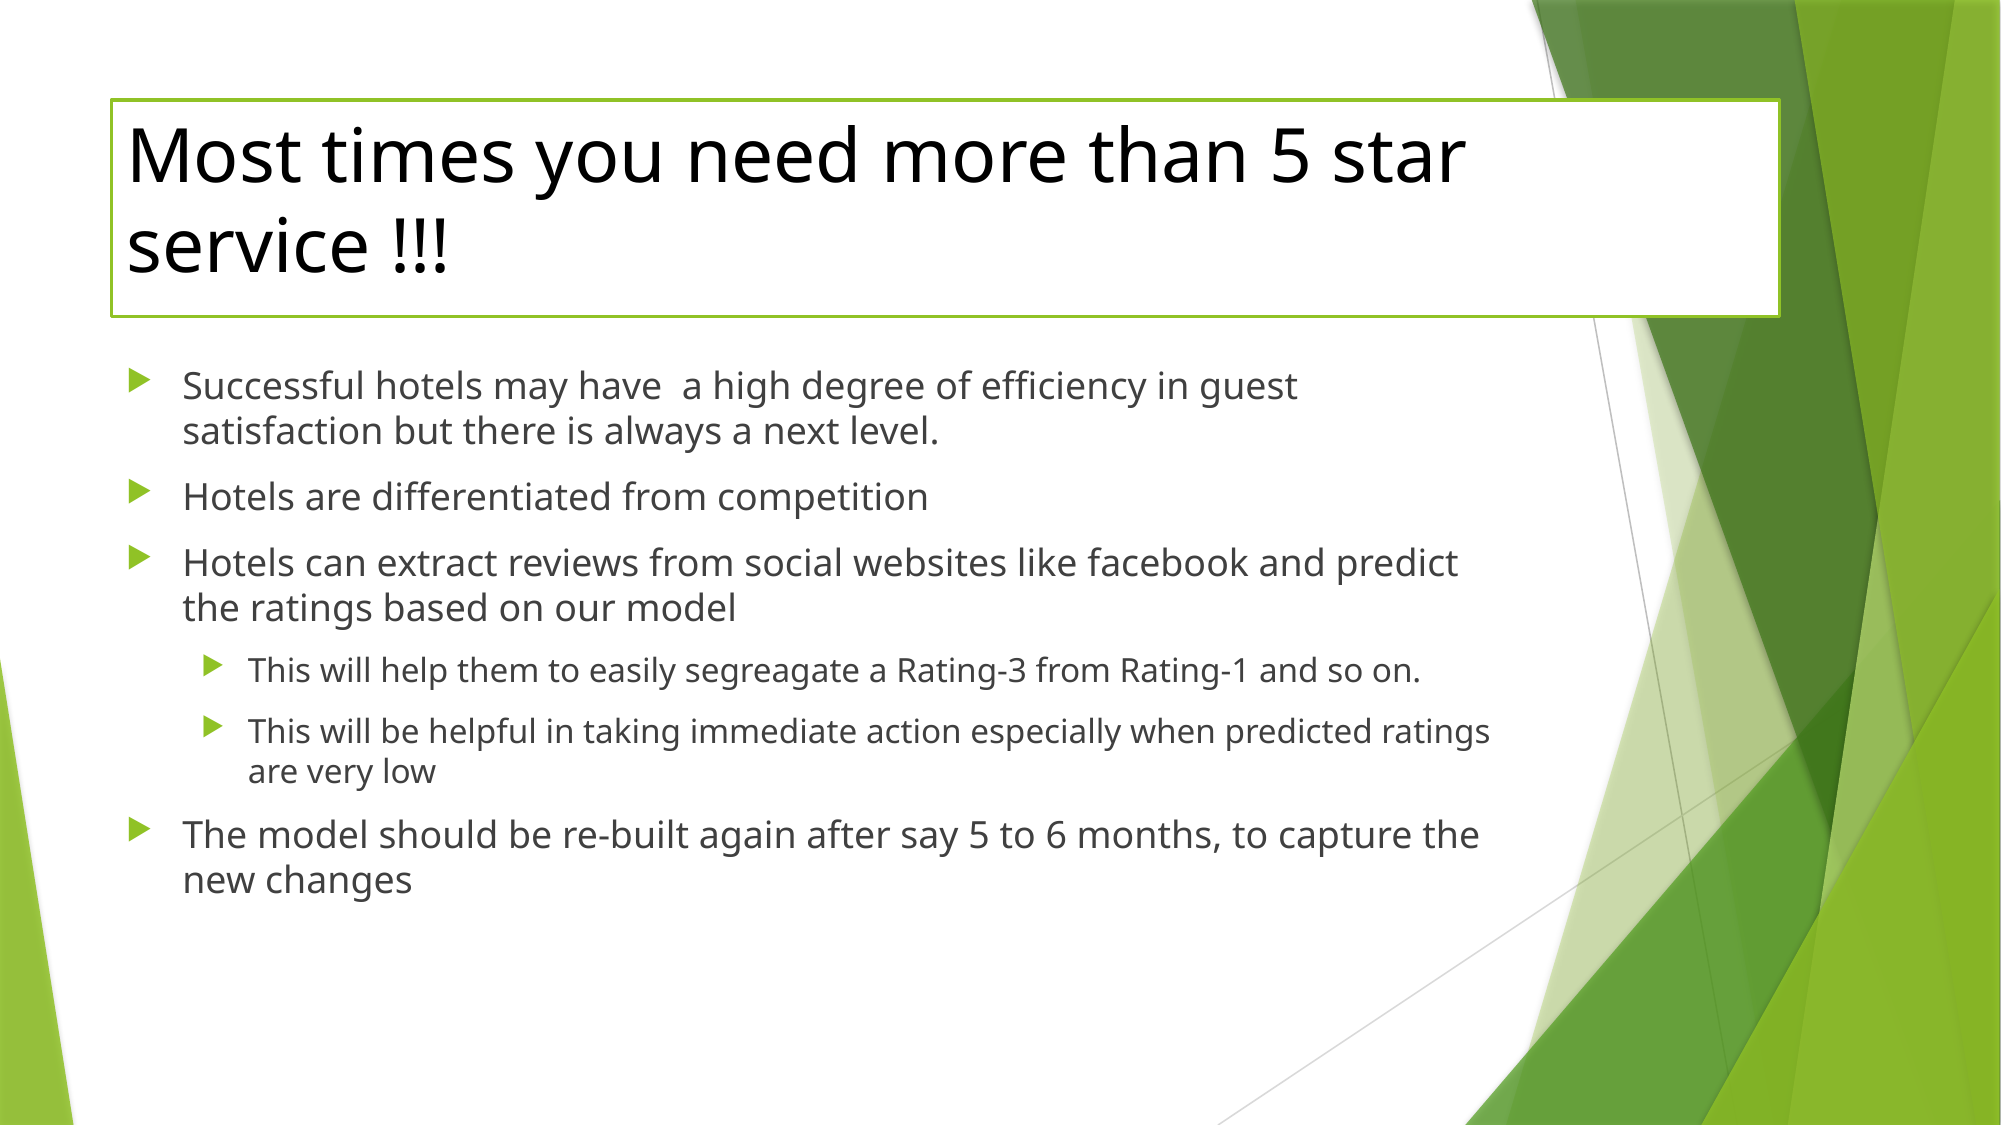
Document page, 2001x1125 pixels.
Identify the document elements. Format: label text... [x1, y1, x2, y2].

title Most times you need more than 5 star service !!! [110, 98, 1781, 318]
list Successful hotels may have a high degree of efficiency in guest satisfaction but there is always a next level. Hotels are differentiated from competition Hotels can extract reviews from social websites like facebook and predict the ratings based on our model This will help them to easily segreagate a Rating-3 from Rating-1 and so on. This will be helpful in taking immediate action especially when predicted ratings are very low The model should be re-built again after say 5 to 6 months, to capture the new changes [111, 354, 1522, 992]
